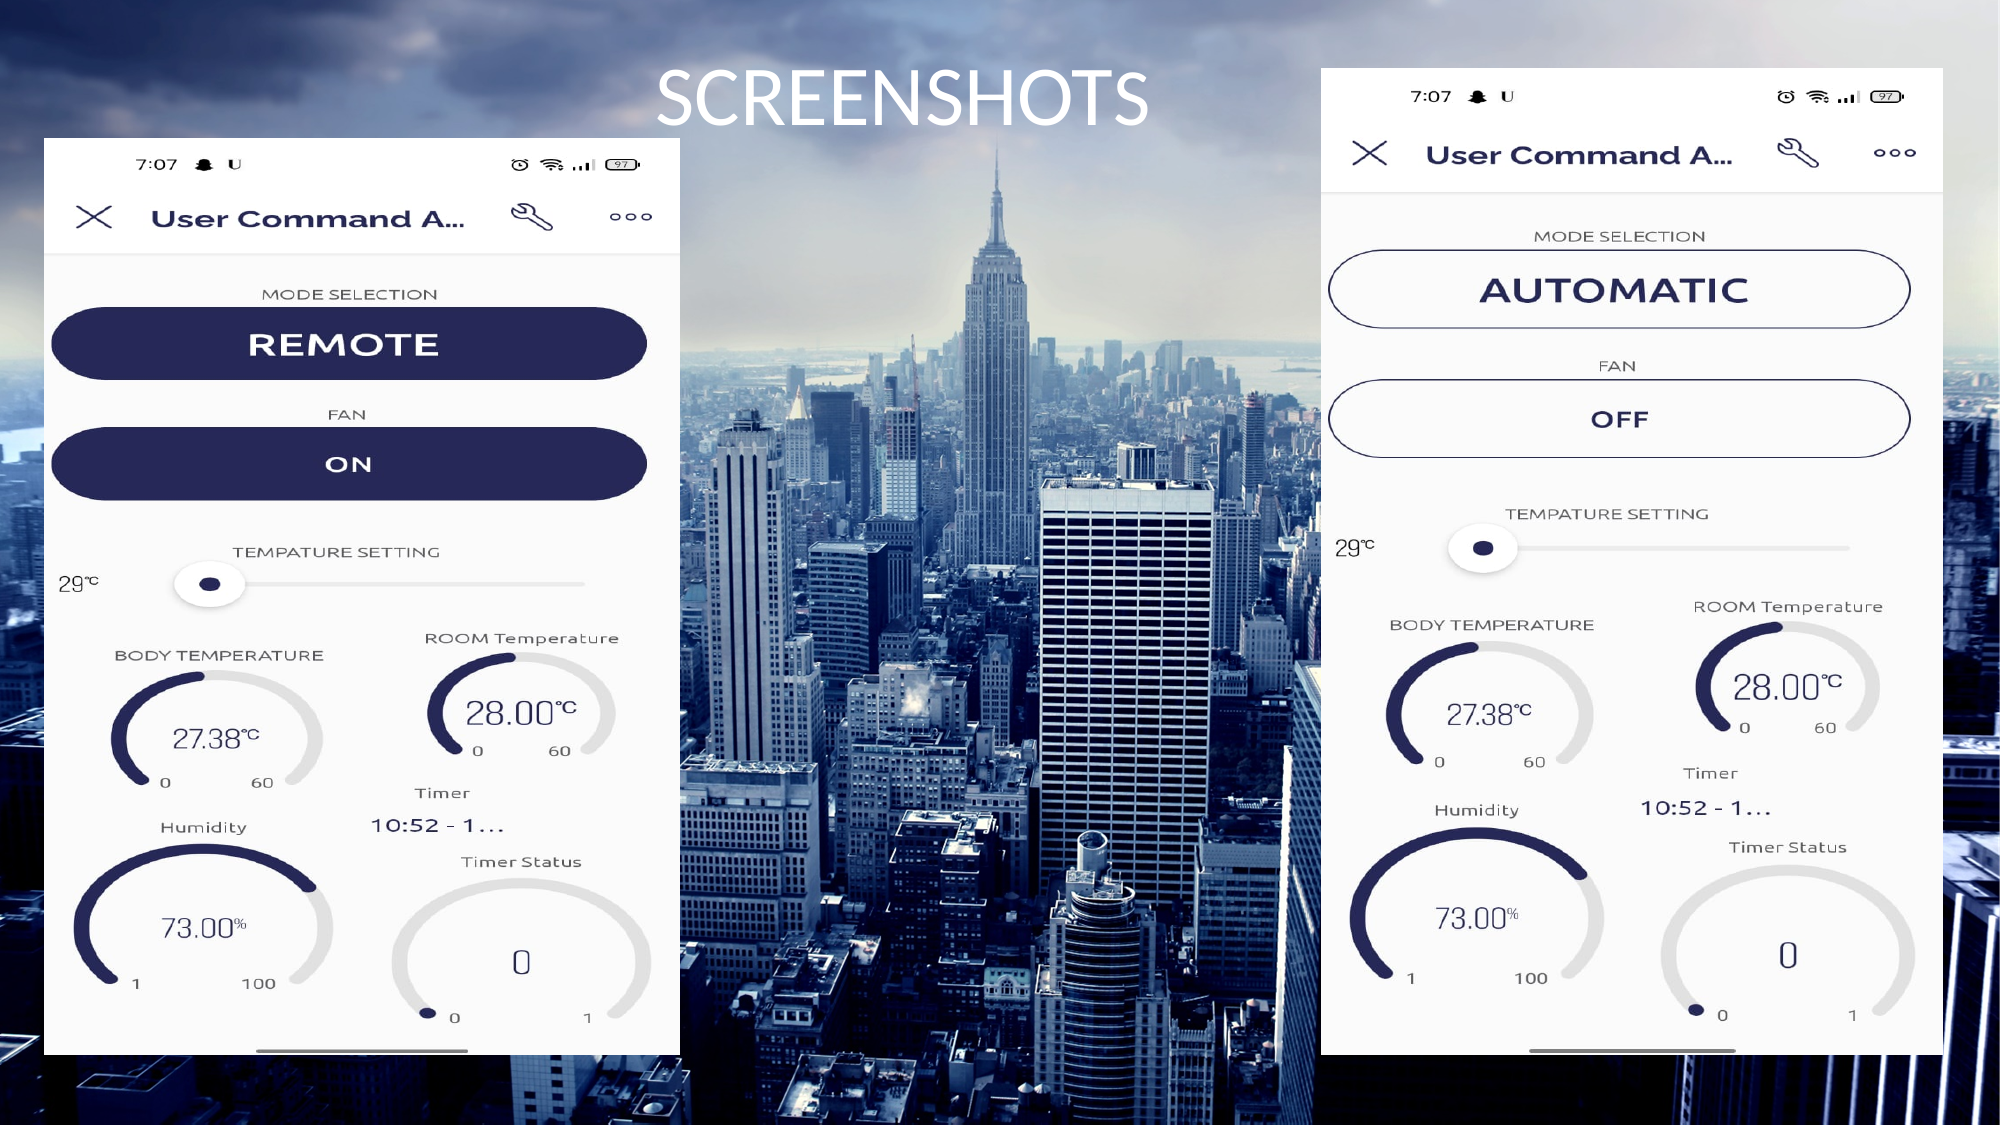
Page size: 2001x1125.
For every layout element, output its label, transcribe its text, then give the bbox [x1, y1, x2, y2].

list SCREENSHOTS [609, 32, 1210, 240]
picture [0, 0, 2001, 1125]
